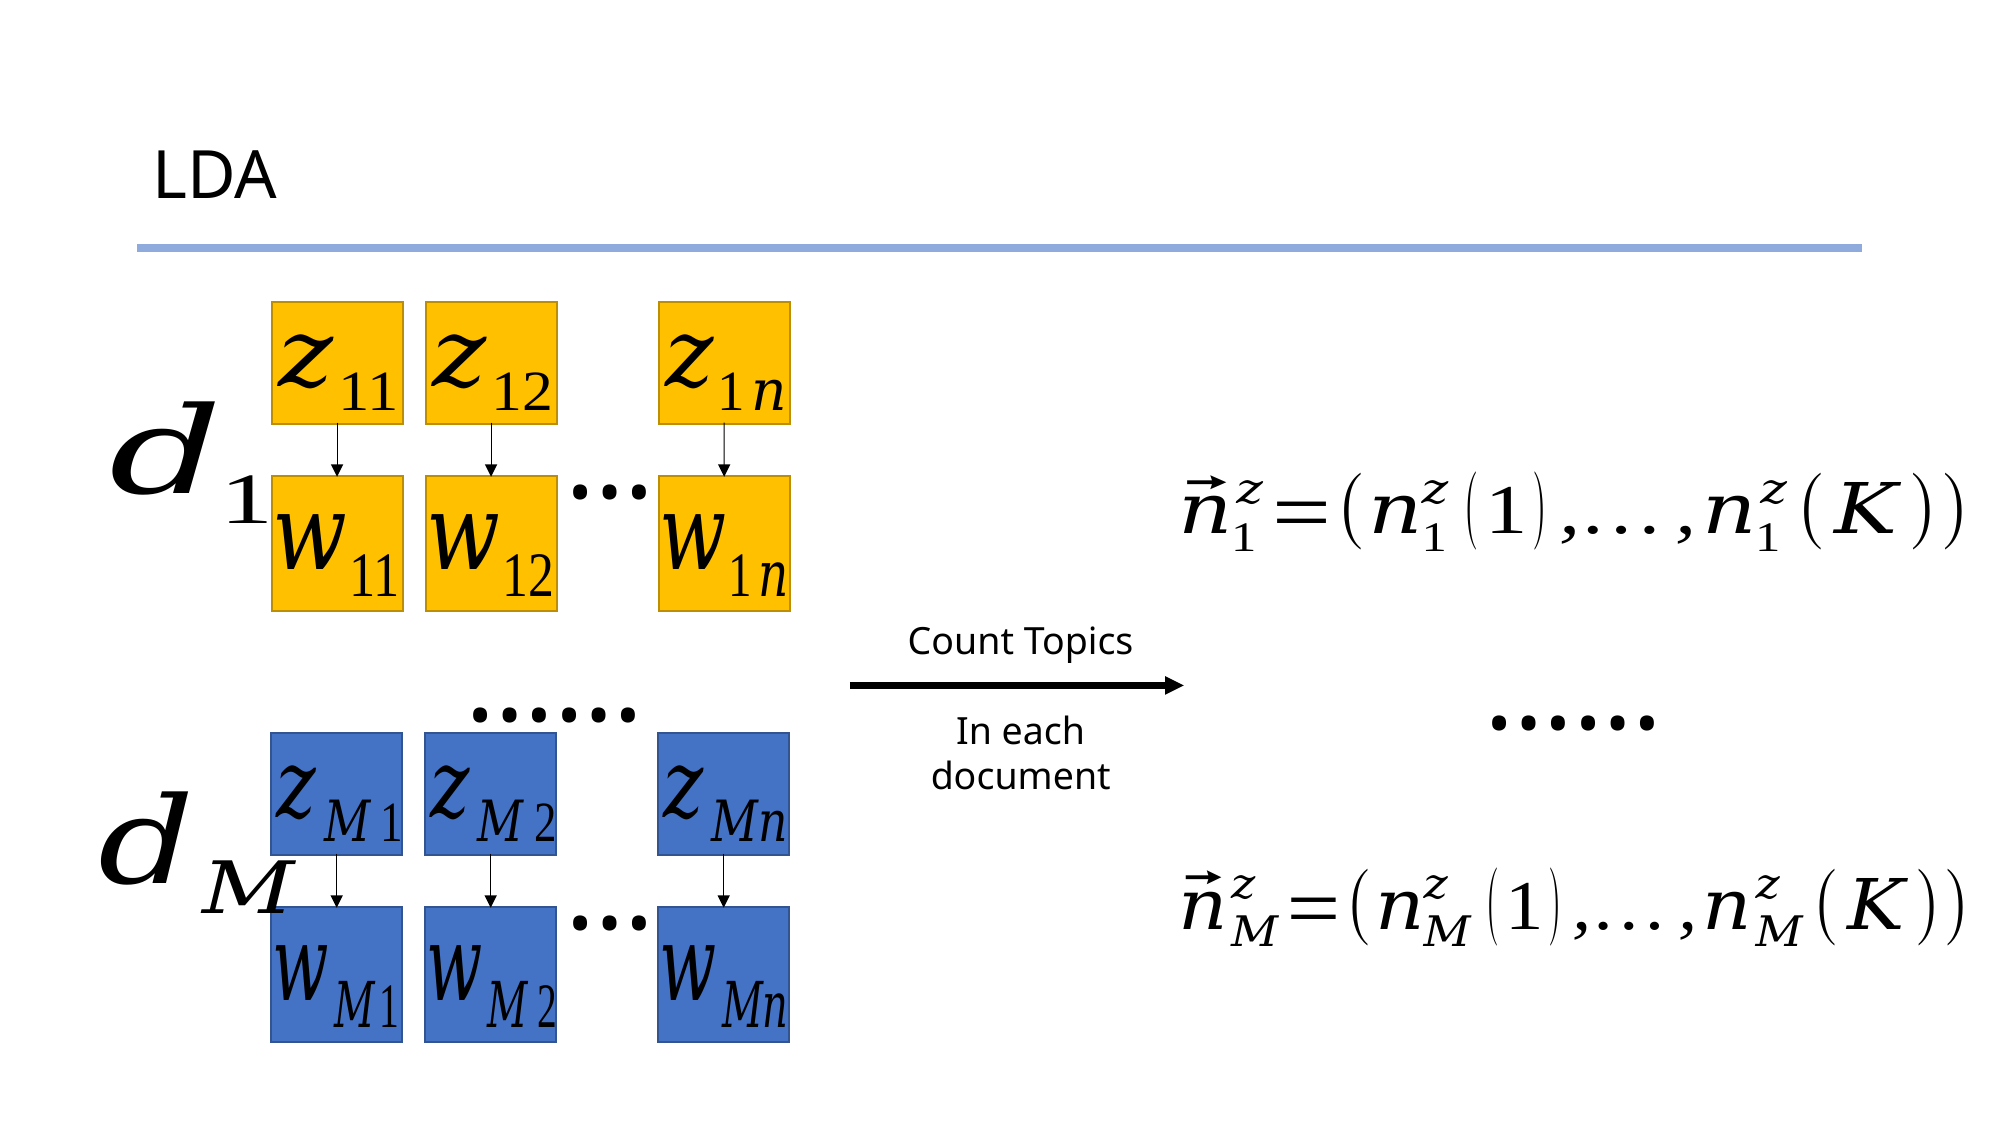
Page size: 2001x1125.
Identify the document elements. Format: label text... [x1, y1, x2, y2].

text_box …… [1469, 609, 1678, 760]
title LDA [137, 108, 1863, 246]
text_box … [550, 378, 670, 529]
text_box … [550, 809, 670, 960]
text_box …… [450, 601, 659, 752]
text_box Count Topics In each document [859, 686, 1183, 805]
text_box Count Topics In each document [859, 609, 1183, 685]
